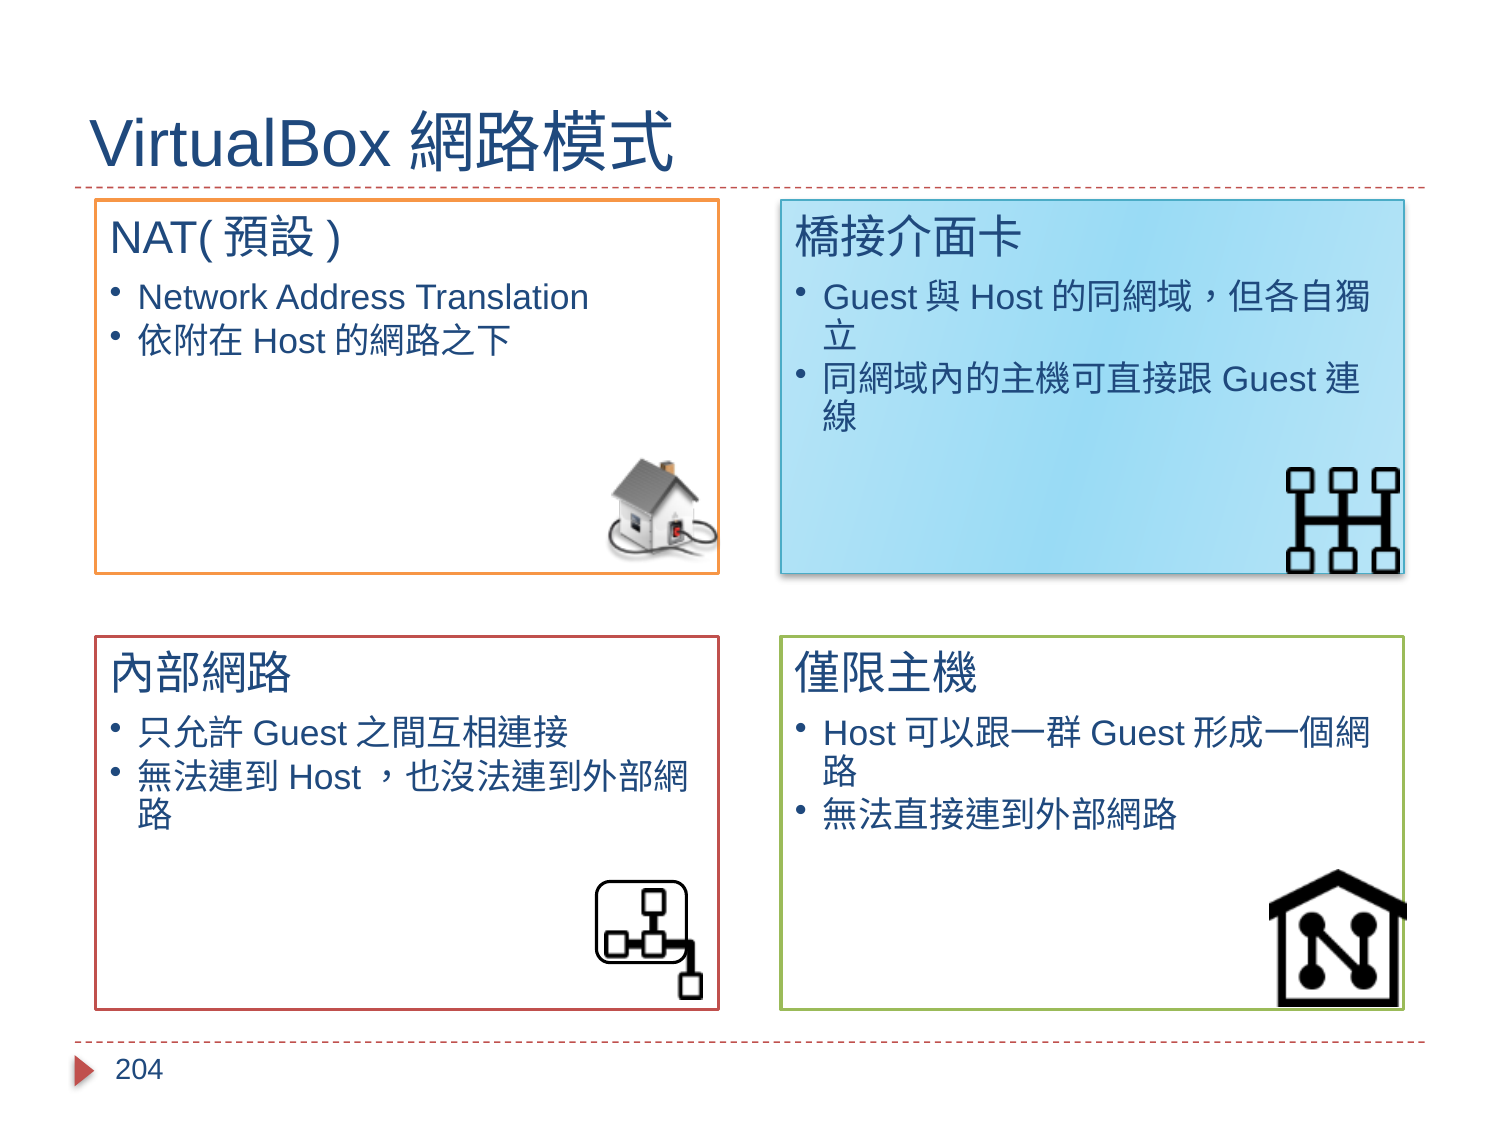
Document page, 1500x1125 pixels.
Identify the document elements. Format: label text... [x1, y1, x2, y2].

title VirtualBox網路模式 [75, 24, 1425, 188]
picture [604, 453, 722, 571]
picture [1286, 467, 1400, 574]
slide_number 204 [100, 1042, 426, 1103]
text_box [596, 881, 703, 1000]
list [74, 199, 1426, 1011]
picture [1269, 869, 1407, 1007]
